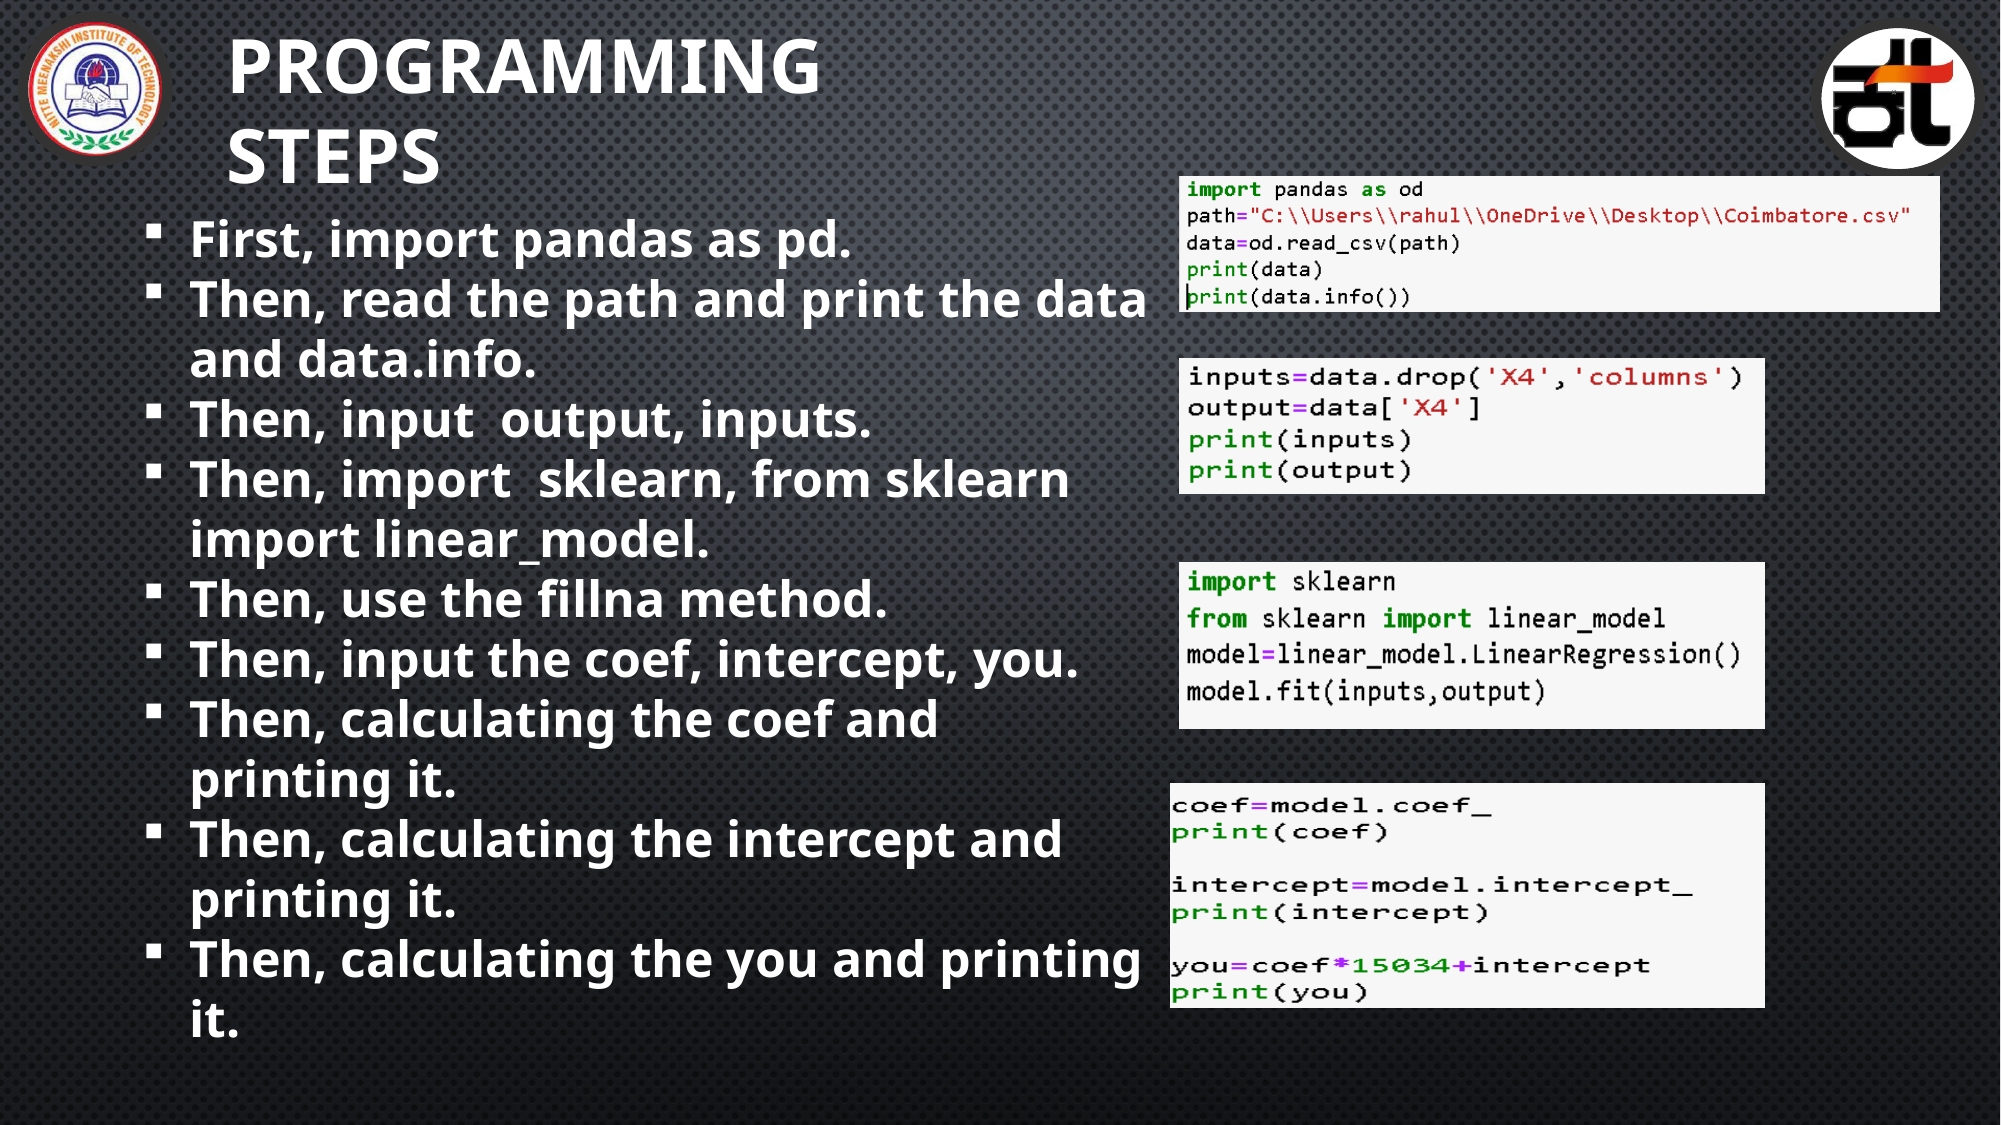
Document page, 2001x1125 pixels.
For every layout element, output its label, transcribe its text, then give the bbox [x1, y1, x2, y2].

text_box First, import pandas as pd. Then, read the path and print the data and data.info. Then, input output, inputs. Then, import sklearn, from sklearn import linear_model. Then, use the fillna method. Then, input the coef, intercept, you. Then, calculating the coef and printing it. Then, calculating the intercept and printing it. Then, calculating the you and printing it. [127, 199, 1171, 1055]
title Programming steps [211, 40, 1060, 177]
picture [1178, 176, 1940, 312]
picture [1815, 22, 1980, 175]
picture [1178, 562, 1766, 729]
picture [22, 16, 168, 162]
picture [1169, 783, 1766, 1009]
picture [1178, 358, 1766, 494]
